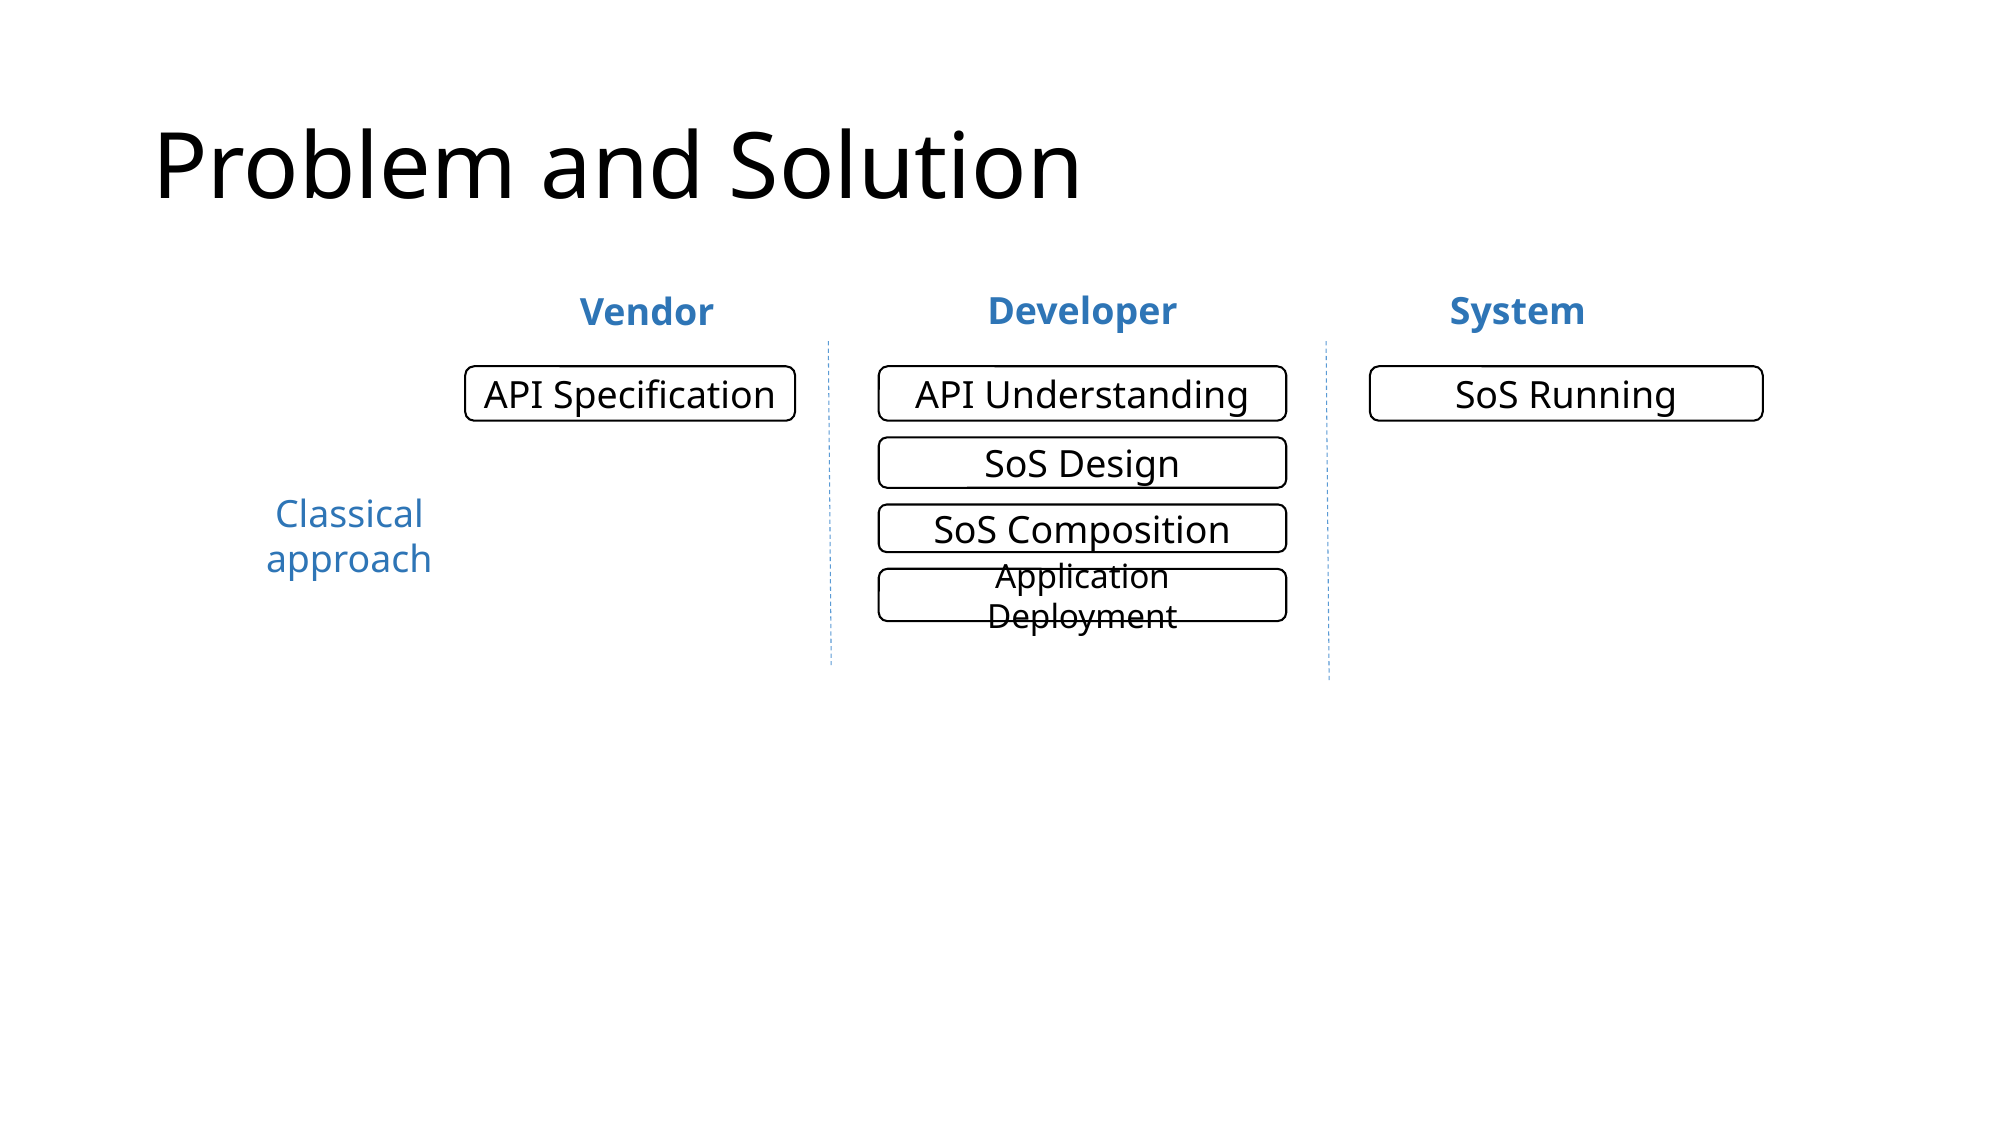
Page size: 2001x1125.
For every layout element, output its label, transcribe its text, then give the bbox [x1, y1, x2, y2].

text_box SoS Composition [877, 503, 1288, 554]
text_box Developer [933, 280, 1232, 338]
text_box API Specification [464, 365, 797, 422]
text_box Vendor [498, 282, 797, 339]
text_box Application Deployment [877, 567, 1288, 623]
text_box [1325, 341, 1330, 683]
text_box SoS Design [877, 436, 1288, 489]
text_box SoS Running [1368, 365, 1764, 422]
text_box Classical approach [232, 494, 467, 576]
text_box API Understanding [877, 365, 1288, 422]
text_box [828, 341, 832, 665]
text_box System [1368, 280, 1667, 338]
title Problem and Solution [137, 59, 1863, 278]
